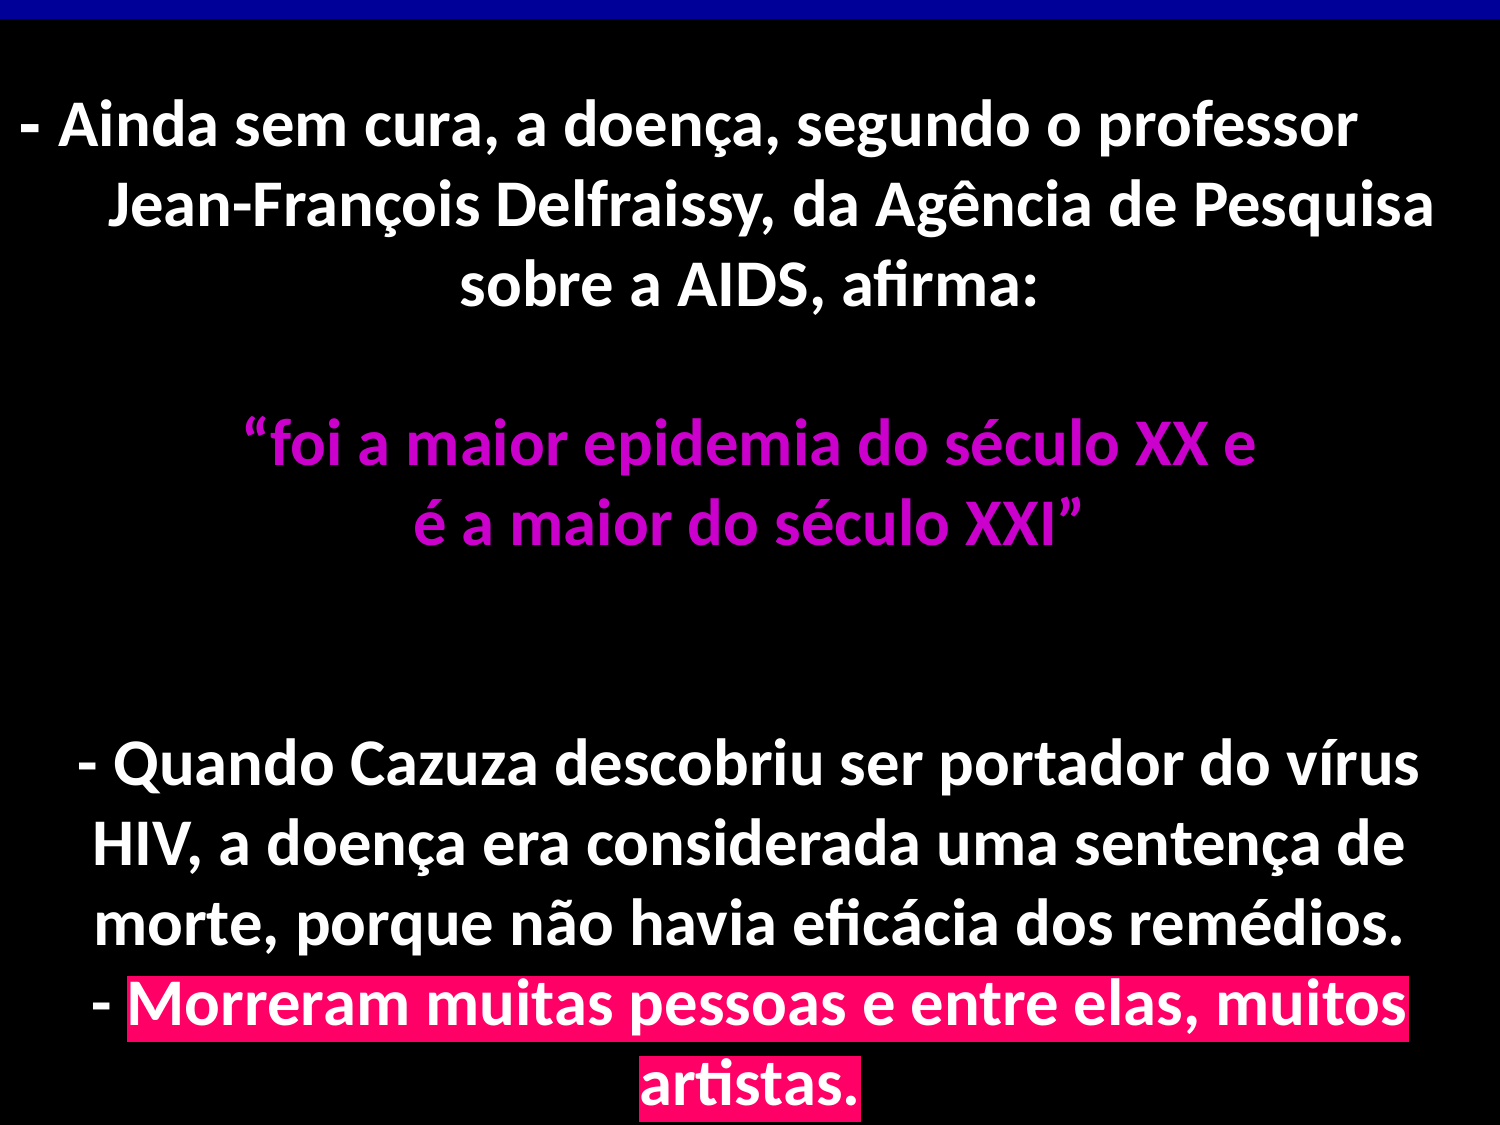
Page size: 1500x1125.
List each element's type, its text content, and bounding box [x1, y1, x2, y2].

title - Ainda sem cura, a doença, segundo o professor Jean-François Delfraissy, da Agência de Pesquisa sobre a AIDS, afirma: “foi a maior epidemia do século XX e é a maior do século XXI” - Quando Cazuza descobriu ser portador do vírus HIV, a doença era considerada uma sentença de morte, porque não havia eficácia dos remédios. - Morreram muitas pessoas e entre elas, muitos artistas. [0, 19, 1500, 1125]
picture [0, 0, 1500, 19]
